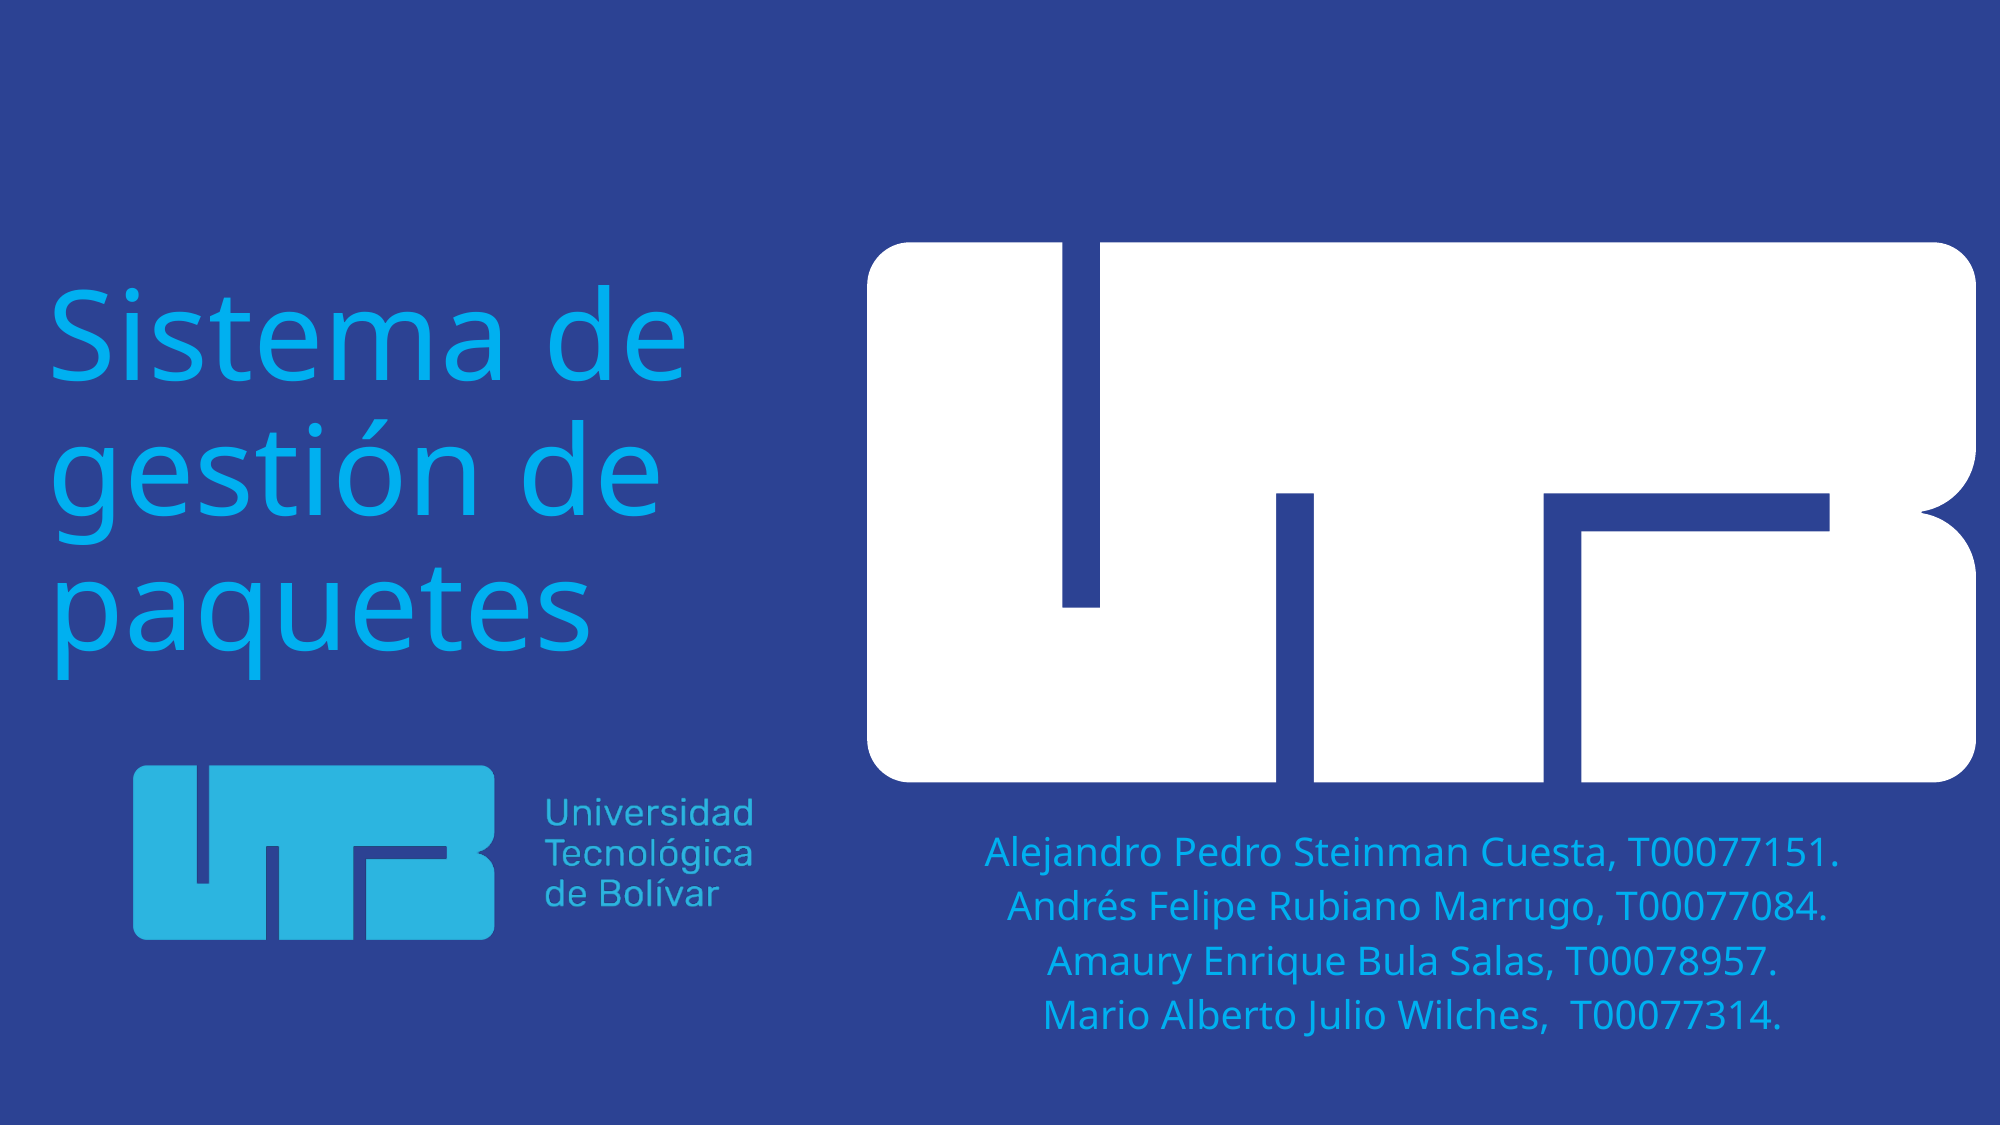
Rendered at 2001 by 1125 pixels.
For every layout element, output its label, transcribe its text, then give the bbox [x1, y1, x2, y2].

title Sistema de gestión de paquetes [32, 366, 868, 584]
picture [133, 765, 752, 940]
title Alejandro Pedro Steinman Cuesta, T00077151. Andrés Felipe Rubiano Marrugo, T00077084. Amaury Enrique Bula Salas, T00078957. Mario Alberto Julio Wilches, T00077314. [867, 811, 1958, 1096]
